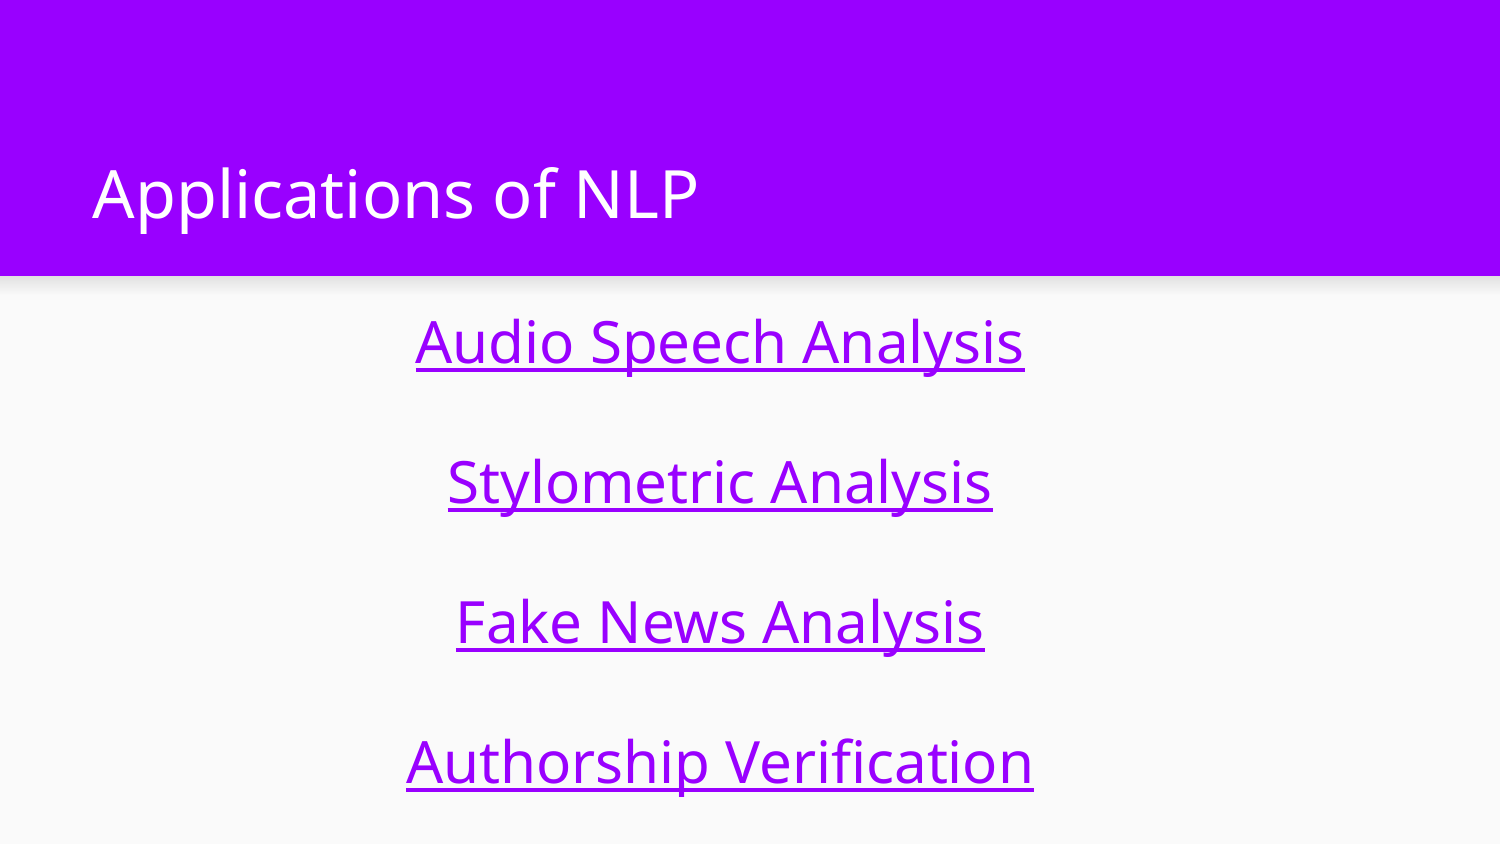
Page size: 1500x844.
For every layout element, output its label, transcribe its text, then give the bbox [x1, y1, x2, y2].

text_box Audio Speech Analysis Stylometric Analysis Fake News Analysis Authorship Verification [45, 290, 1395, 431]
title Applications of NLP [77, 121, 1427, 248]
